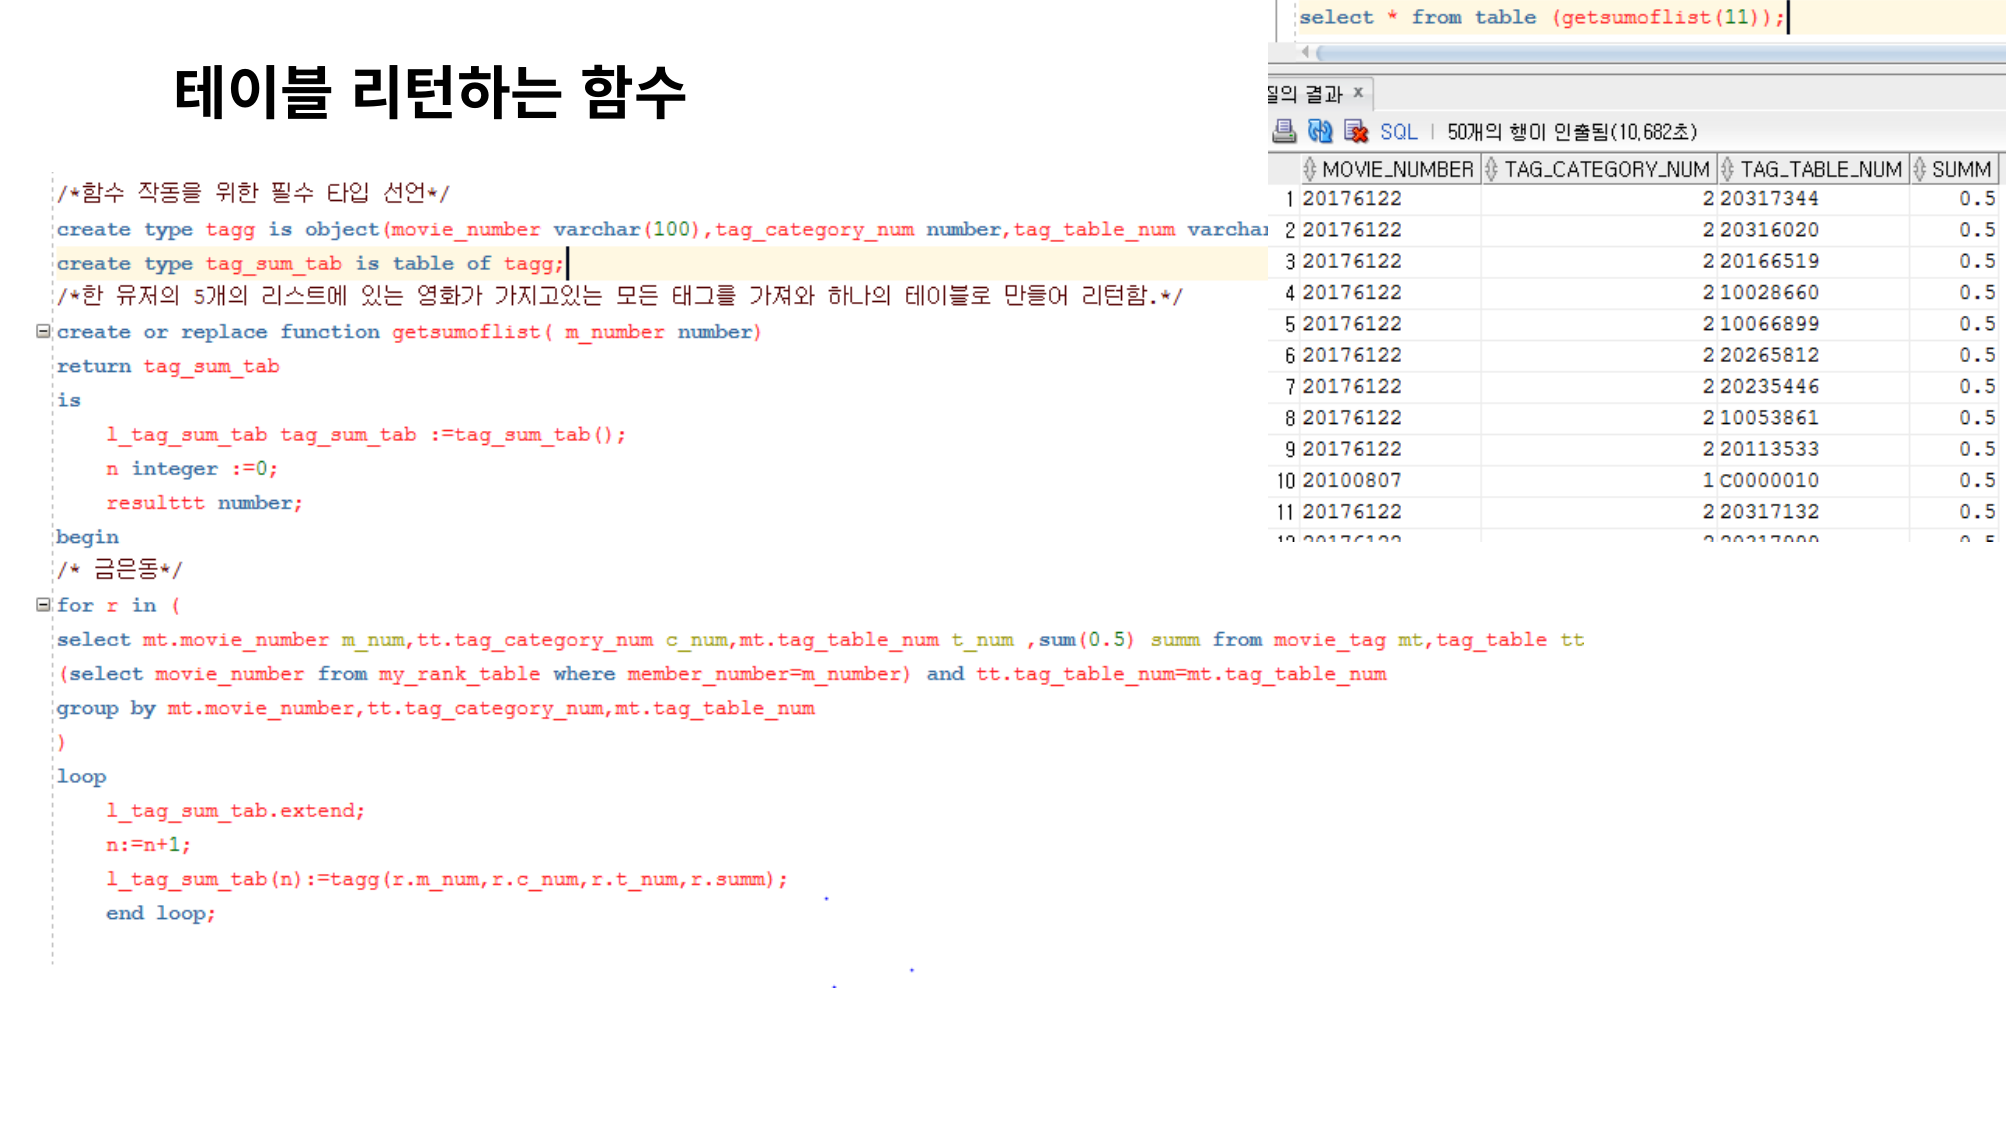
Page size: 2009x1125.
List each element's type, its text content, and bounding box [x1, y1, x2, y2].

text_box 테이블 리턴하는 함수 [129, 49, 731, 134]
picture [35, 0, 2006, 988]
